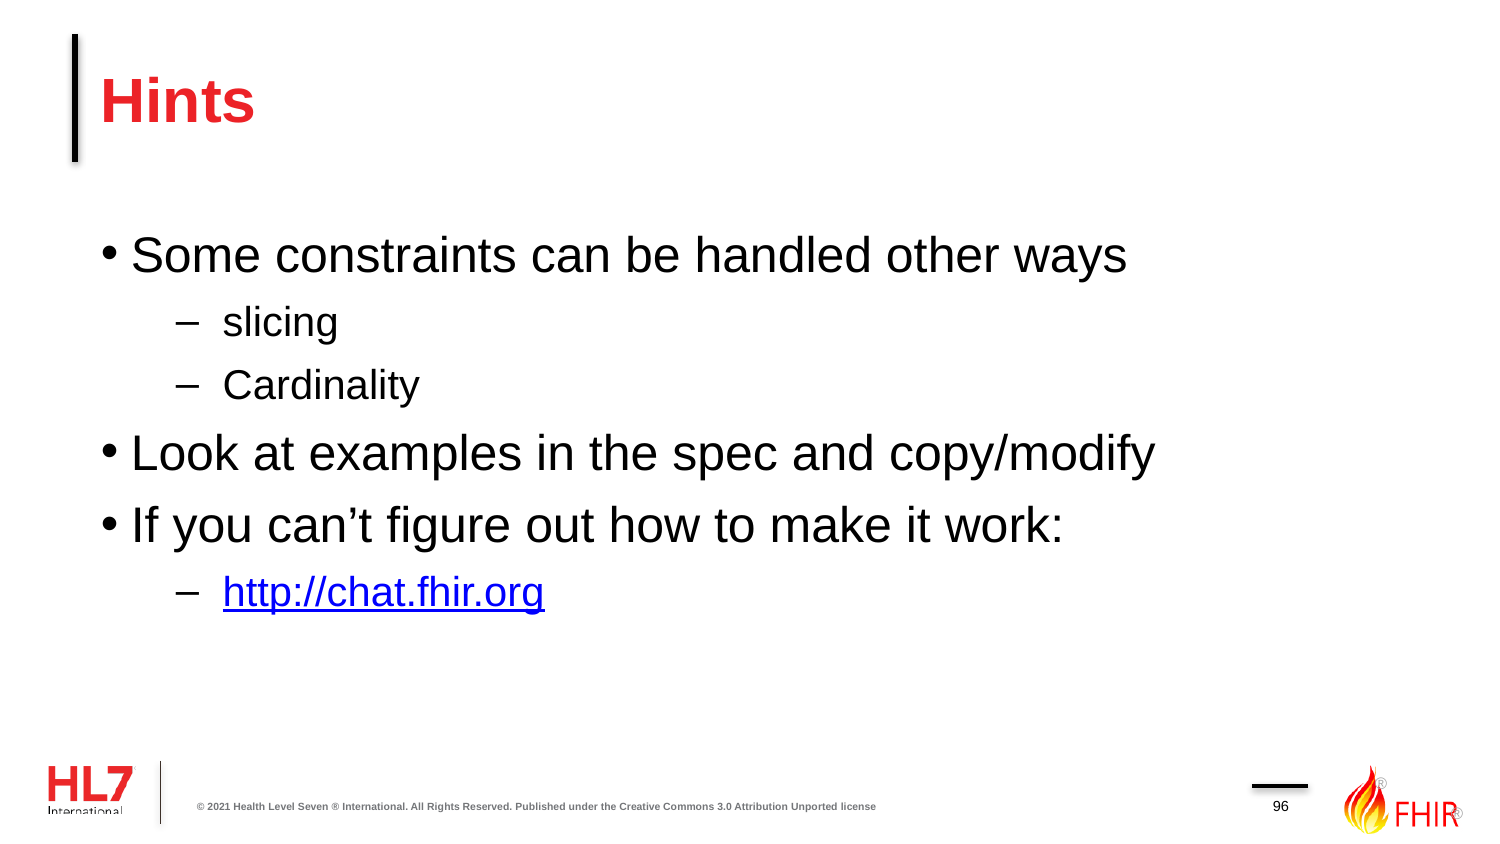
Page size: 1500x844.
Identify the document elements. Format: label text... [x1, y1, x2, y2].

list Some constraints can be handled other ways slicing Cardinality Look at examples in the spec and copy/modify If you can’t figure out how to make it work: http://chat.fhir.org [100, 222, 1451, 731]
footer © 2021 Health Level Seven ® International. All Rights Reserved. Published under the Creative Commons 3.0 Attribution Unported license [196, 786, 941, 813]
title Hints [100, 33, 1451, 163]
picture [1339, 760, 1463, 837]
slide_number 96 [1258, 786, 1304, 814]
